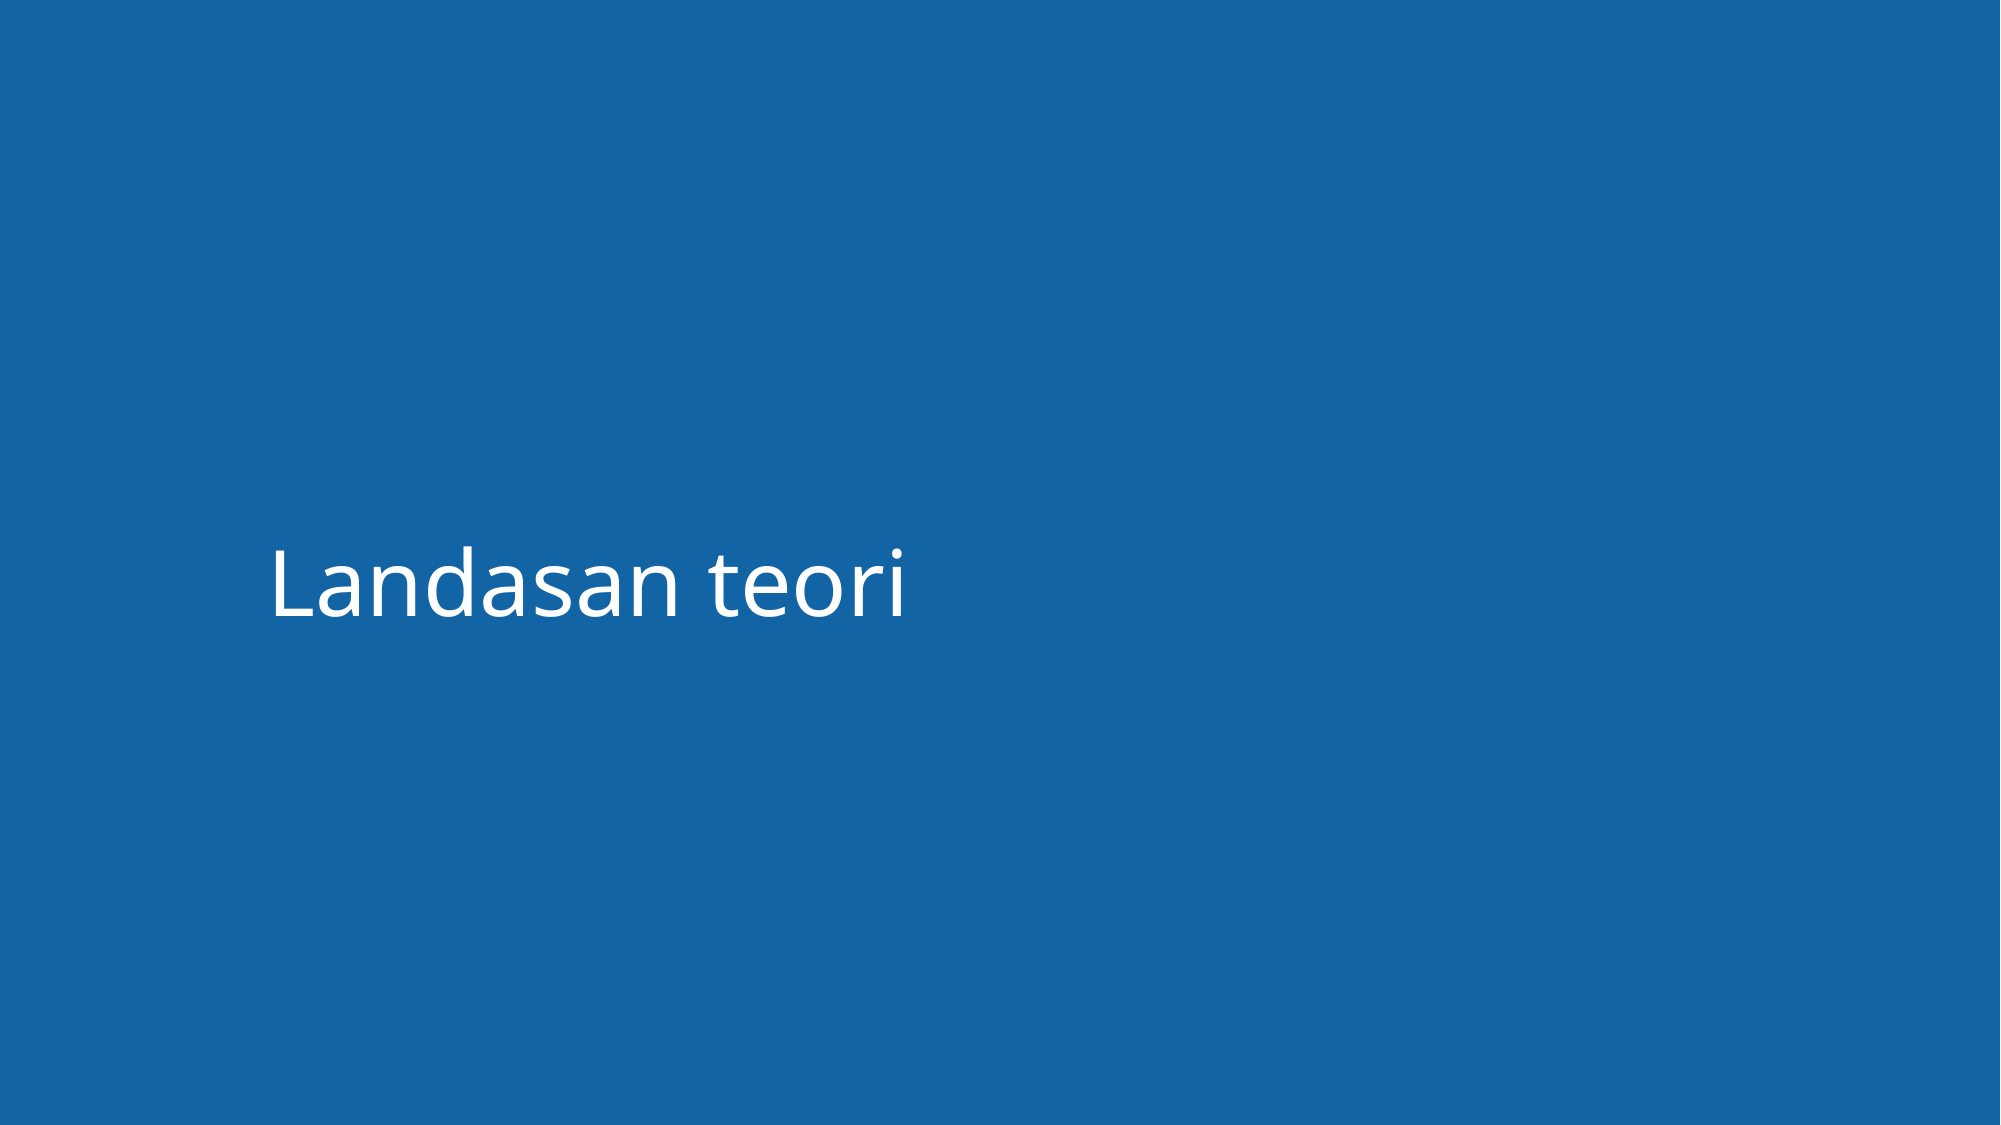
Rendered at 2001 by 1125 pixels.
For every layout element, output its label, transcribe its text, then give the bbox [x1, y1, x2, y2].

title Landasan teori [252, 497, 946, 676]
